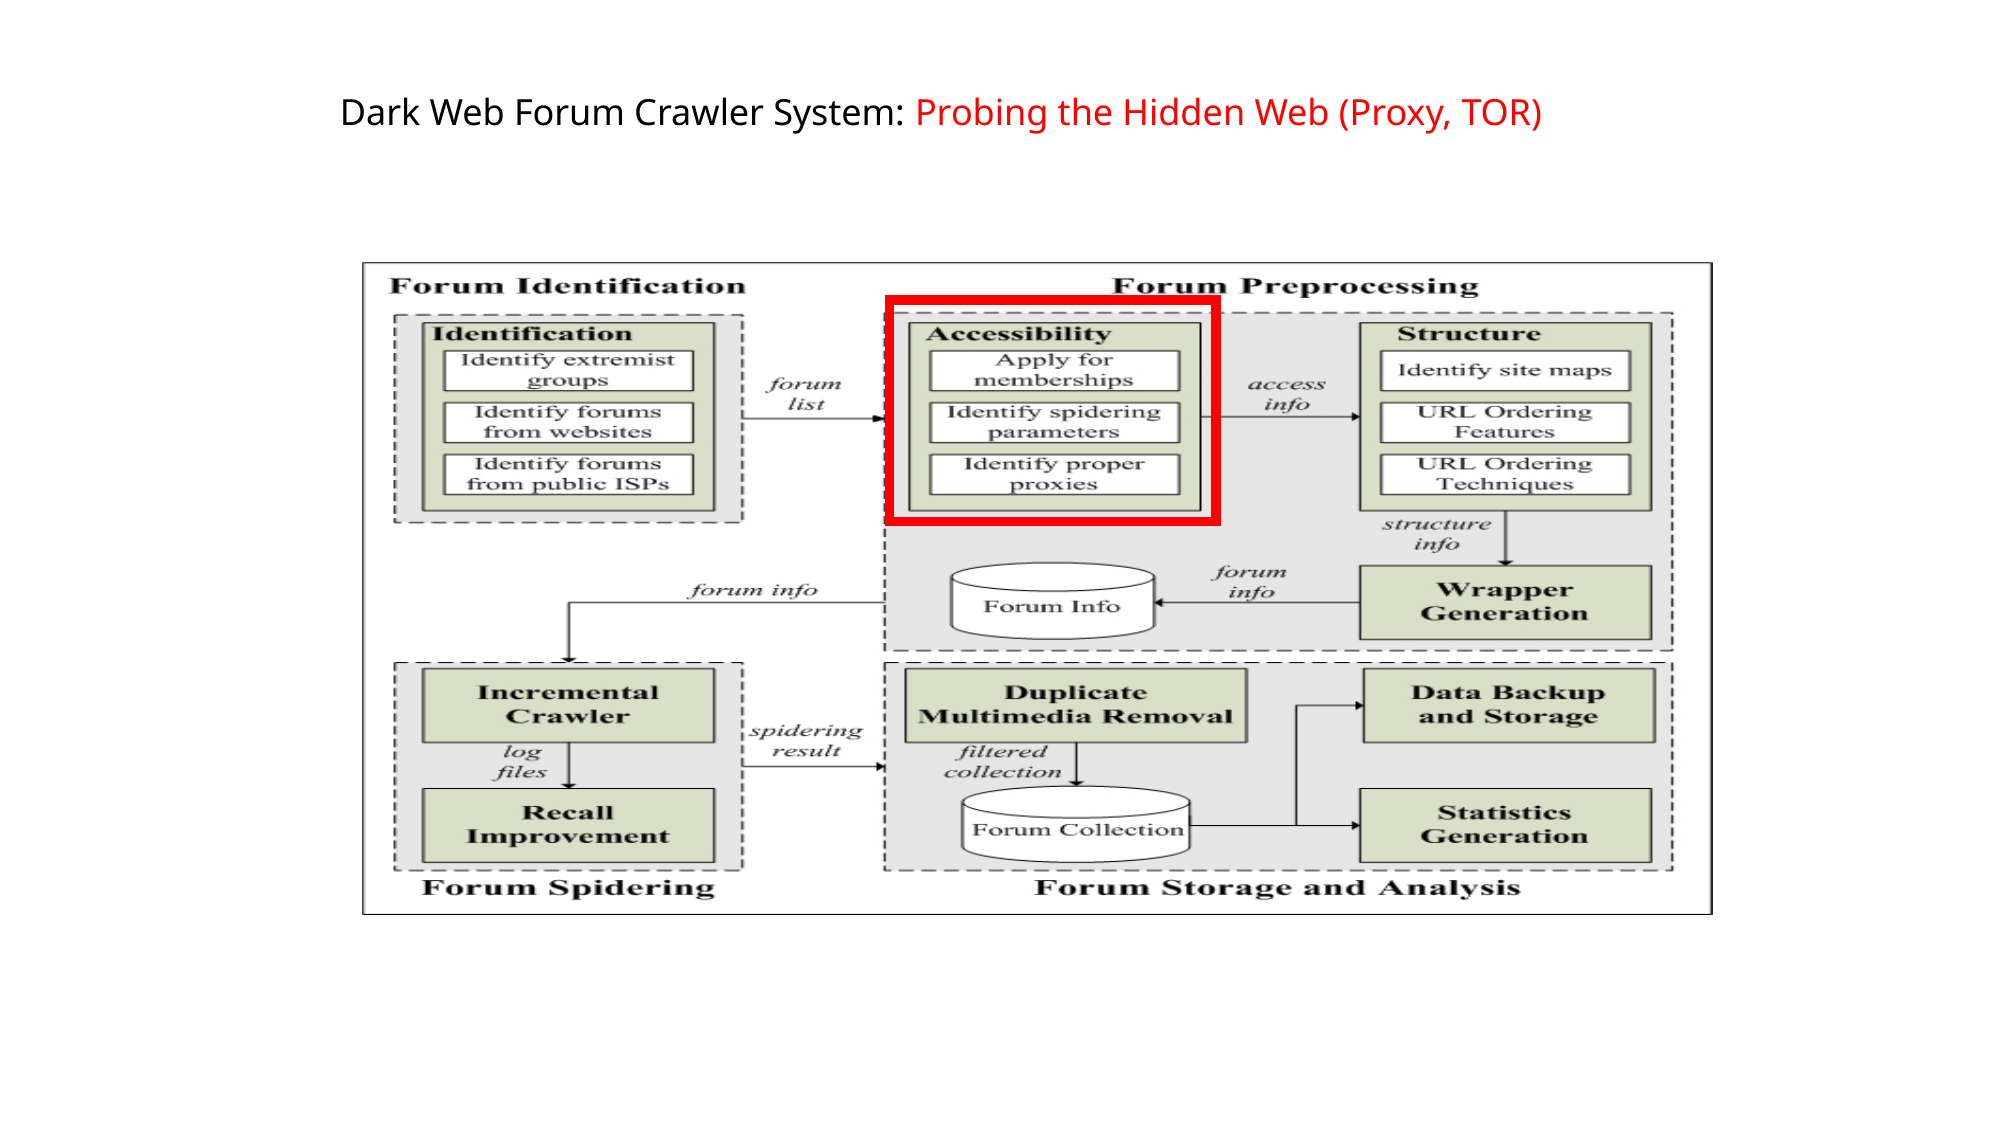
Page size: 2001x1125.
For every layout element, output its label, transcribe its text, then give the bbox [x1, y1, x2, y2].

title Dark Web Forum Crawler System: Probing the Hidden Web (Proxy, TOR) [324, 75, 1600, 154]
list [362, 262, 1713, 915]
